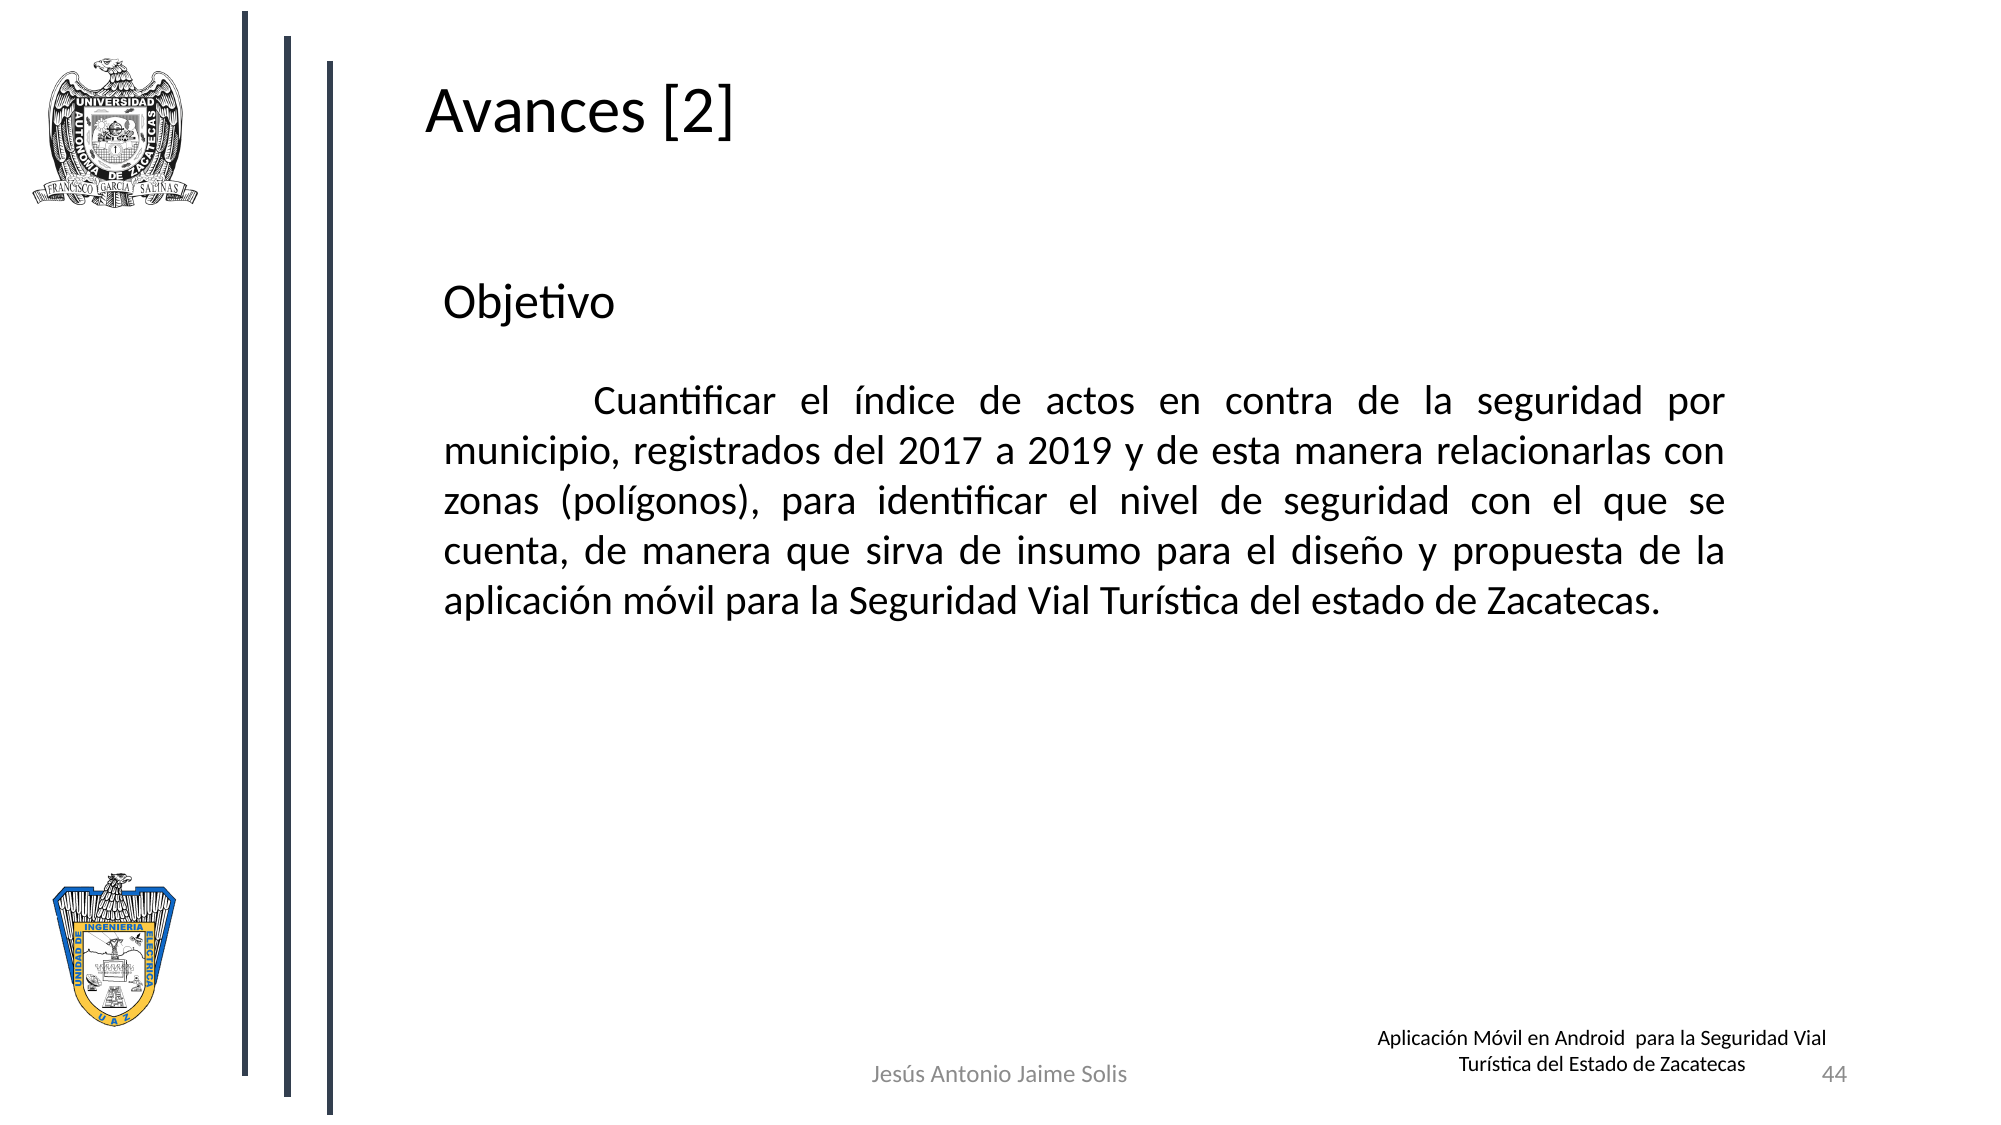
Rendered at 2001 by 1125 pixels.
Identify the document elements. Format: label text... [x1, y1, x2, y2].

text_box Objetivo Cuantificar el índice de actos en contra de la seguridad por municipio, registrados del 2017 a 2019 y de esta manera relacionarlas con zonas (polígonos), para identificar el nivel de seguridad con el que se cuenta, de manera que sirva de insumo para el diseño y propuesta de la aplicación móvil para la Seguridad Vial Turística del estado de Zacatecas. [428, 260, 1742, 676]
slide_number 44 [1412, 1042, 1863, 1103]
footer Jesús Antonio Jaime Solis [662, 1042, 1338, 1103]
picture [50, 871, 179, 1030]
picture [32, 58, 198, 208]
text_box Avances [2] [410, 58, 1300, 154]
